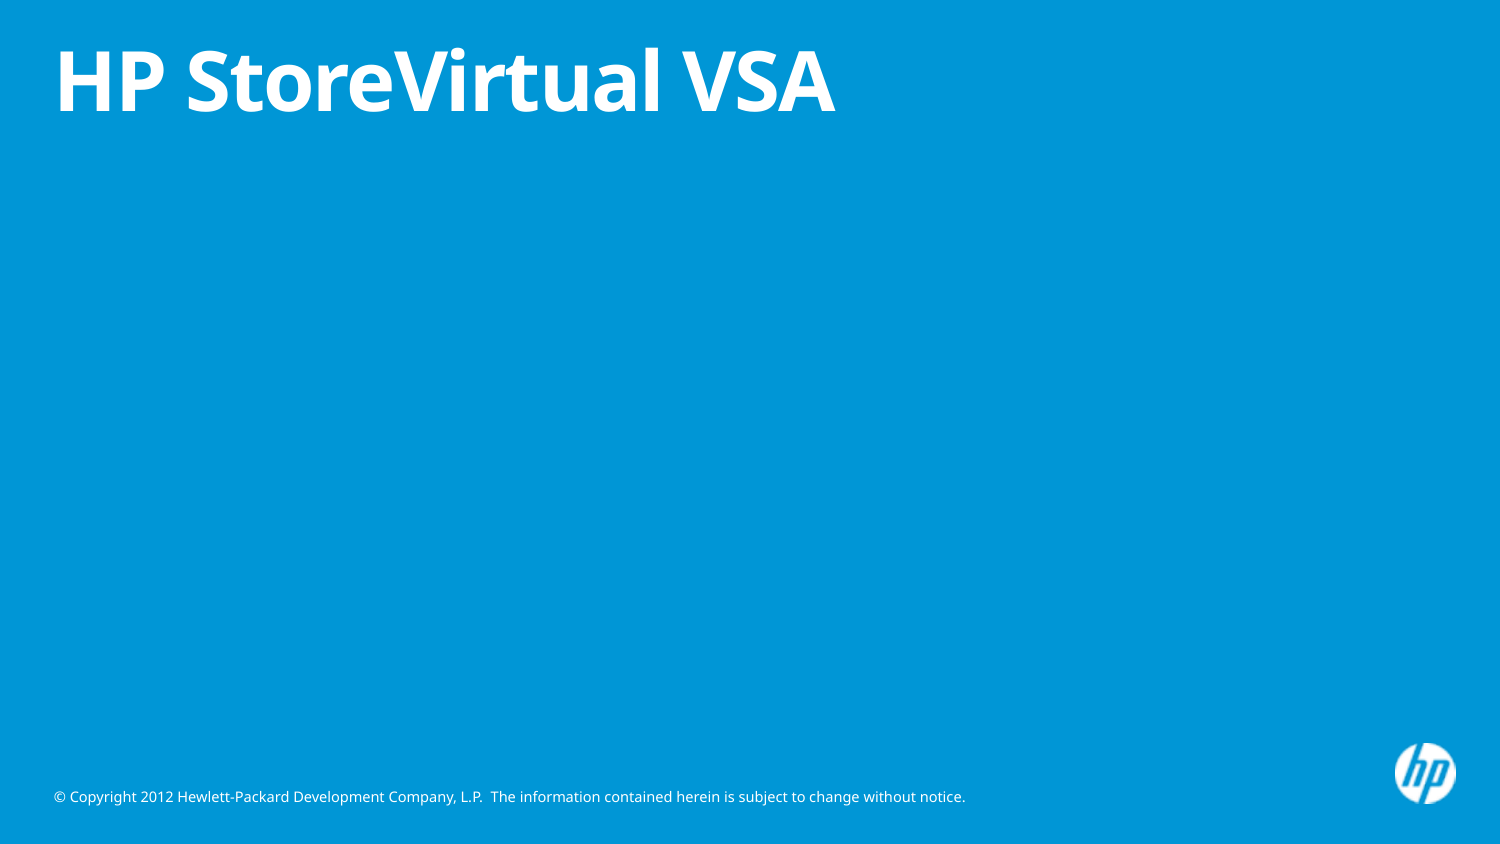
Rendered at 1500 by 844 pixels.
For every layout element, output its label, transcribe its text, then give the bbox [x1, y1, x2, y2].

title HP StoreVirtual VSA [53, 39, 1239, 369]
picture [1396, 744, 1455, 803]
picture [1432, 764, 1443, 783]
